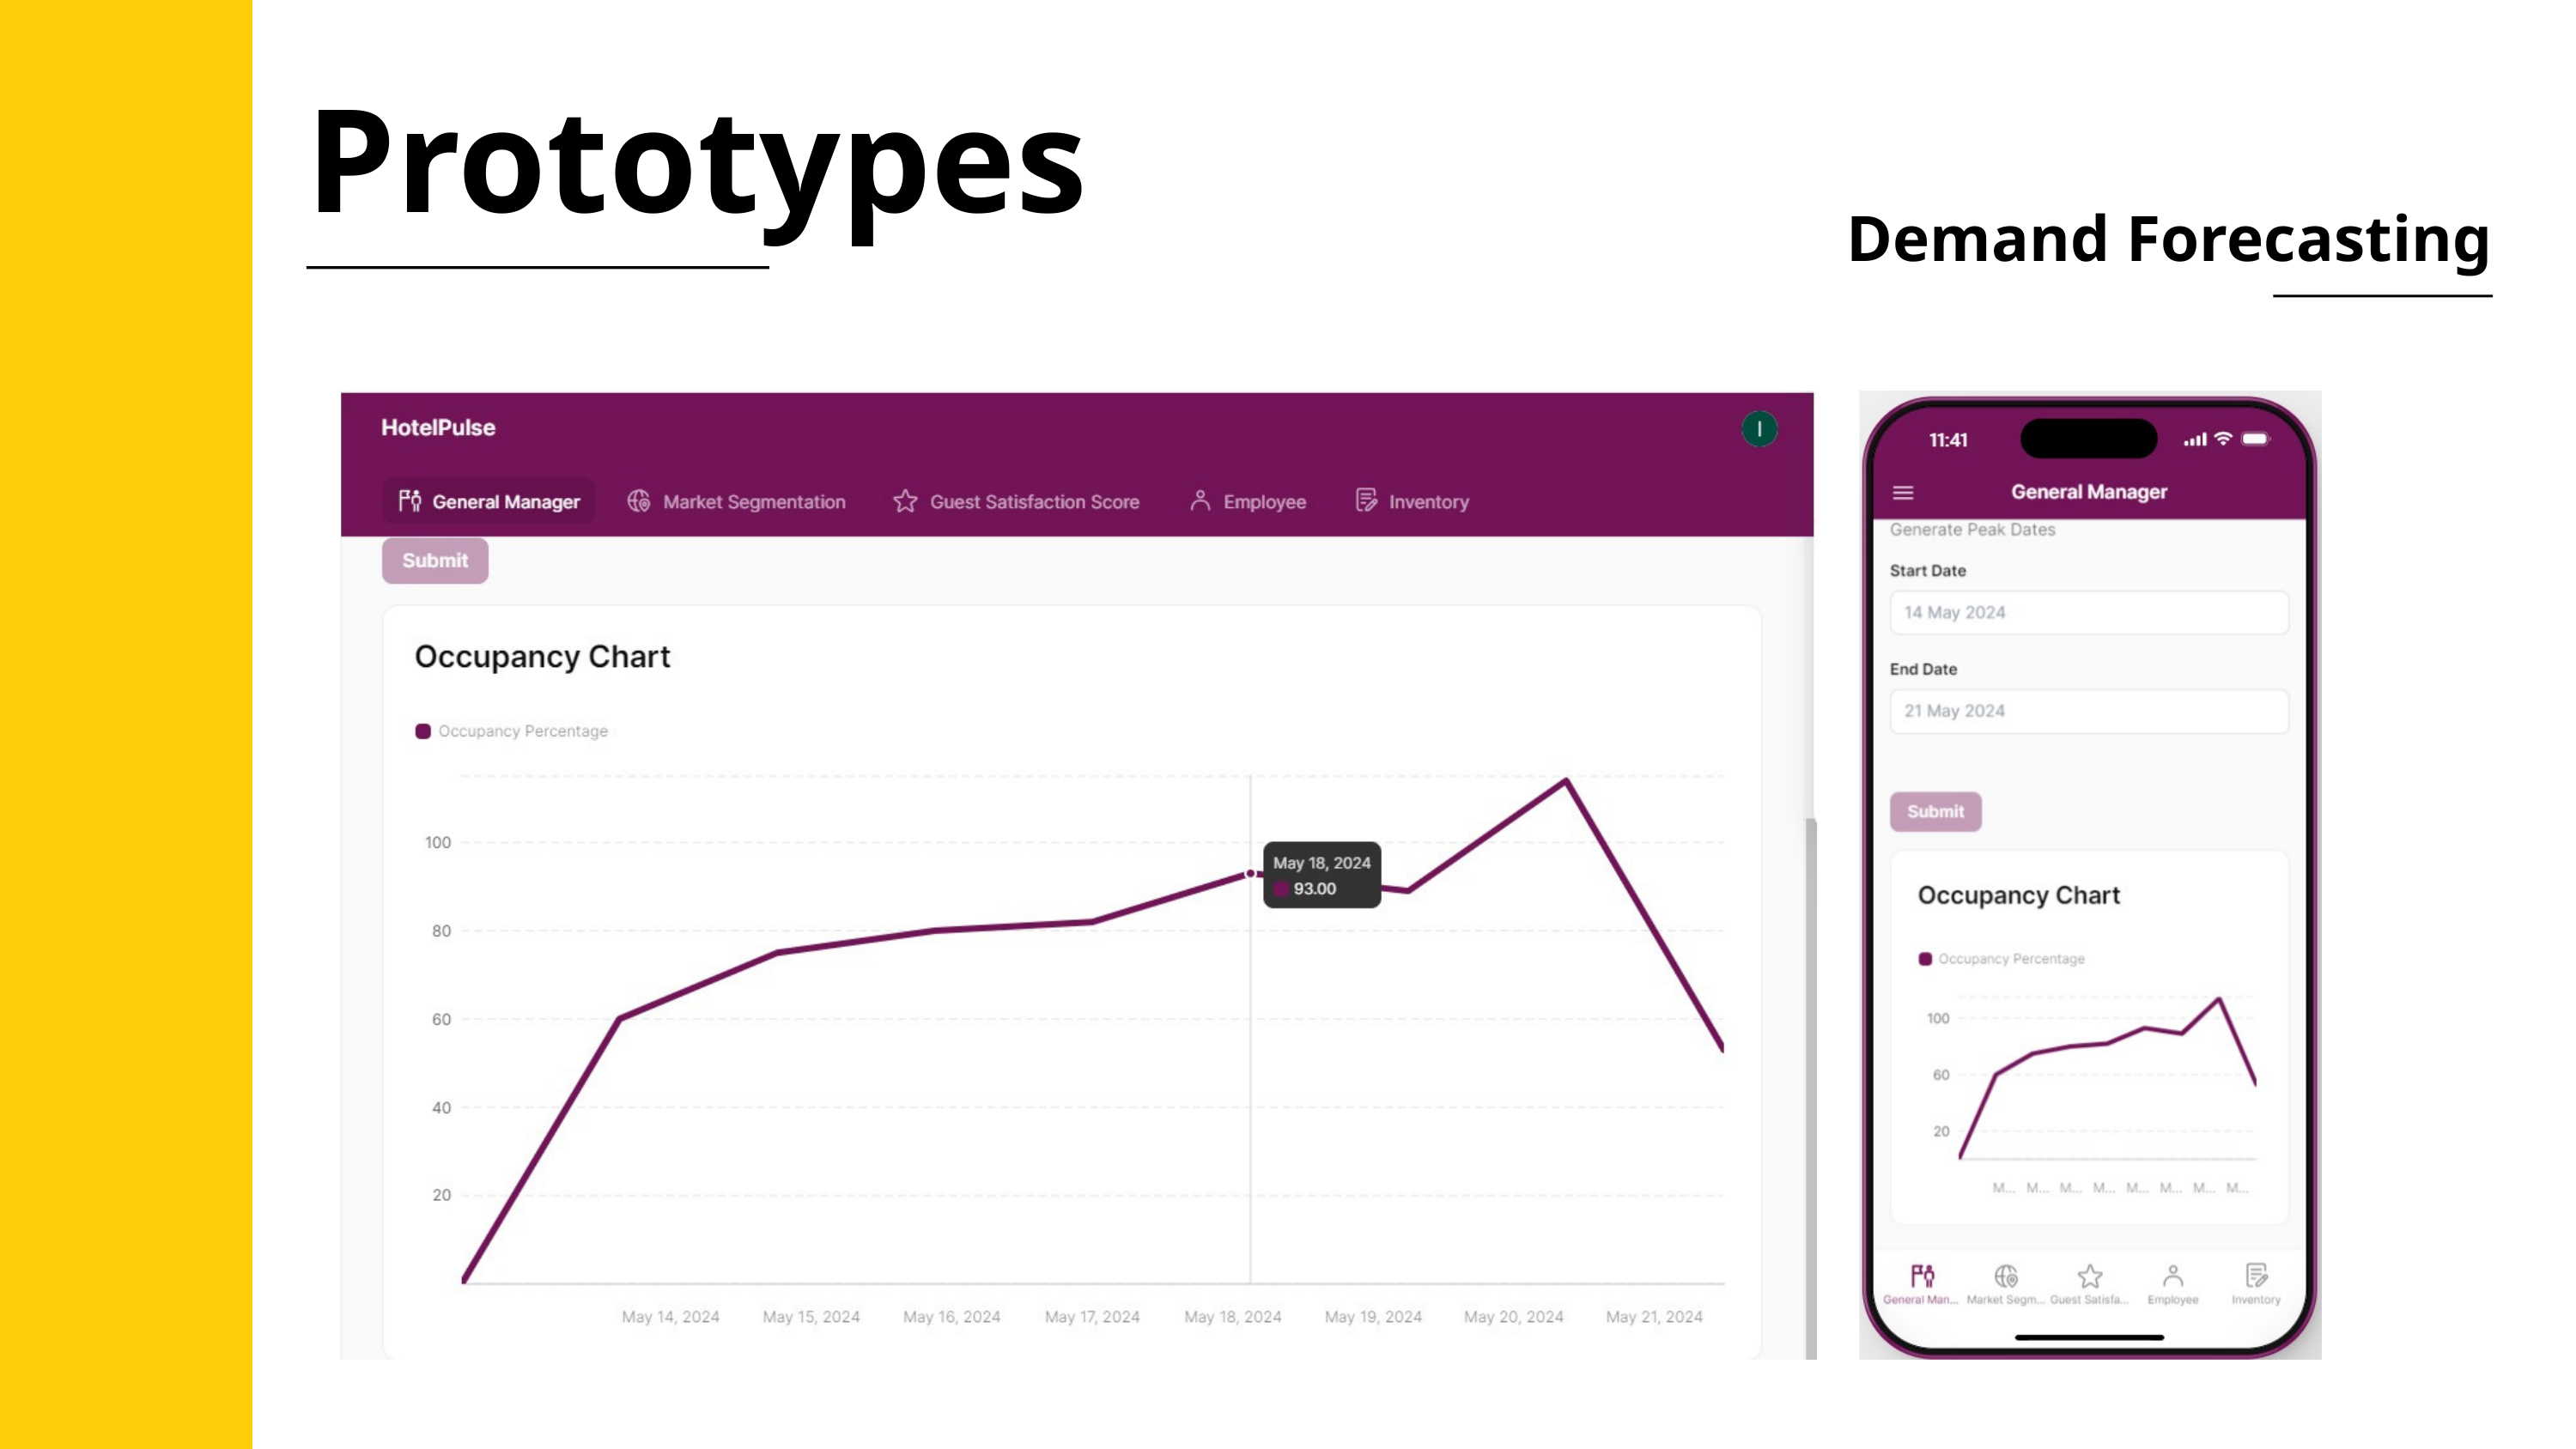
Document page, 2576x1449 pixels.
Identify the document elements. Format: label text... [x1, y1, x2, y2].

text_box Demand Forecasting [1653, 210, 2494, 274]
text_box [0, 596, 850, 852]
text_box [340, 391, 1818, 1360]
text_box Prototypes [306, 98, 1722, 242]
text_box [1859, 391, 2322, 1360]
